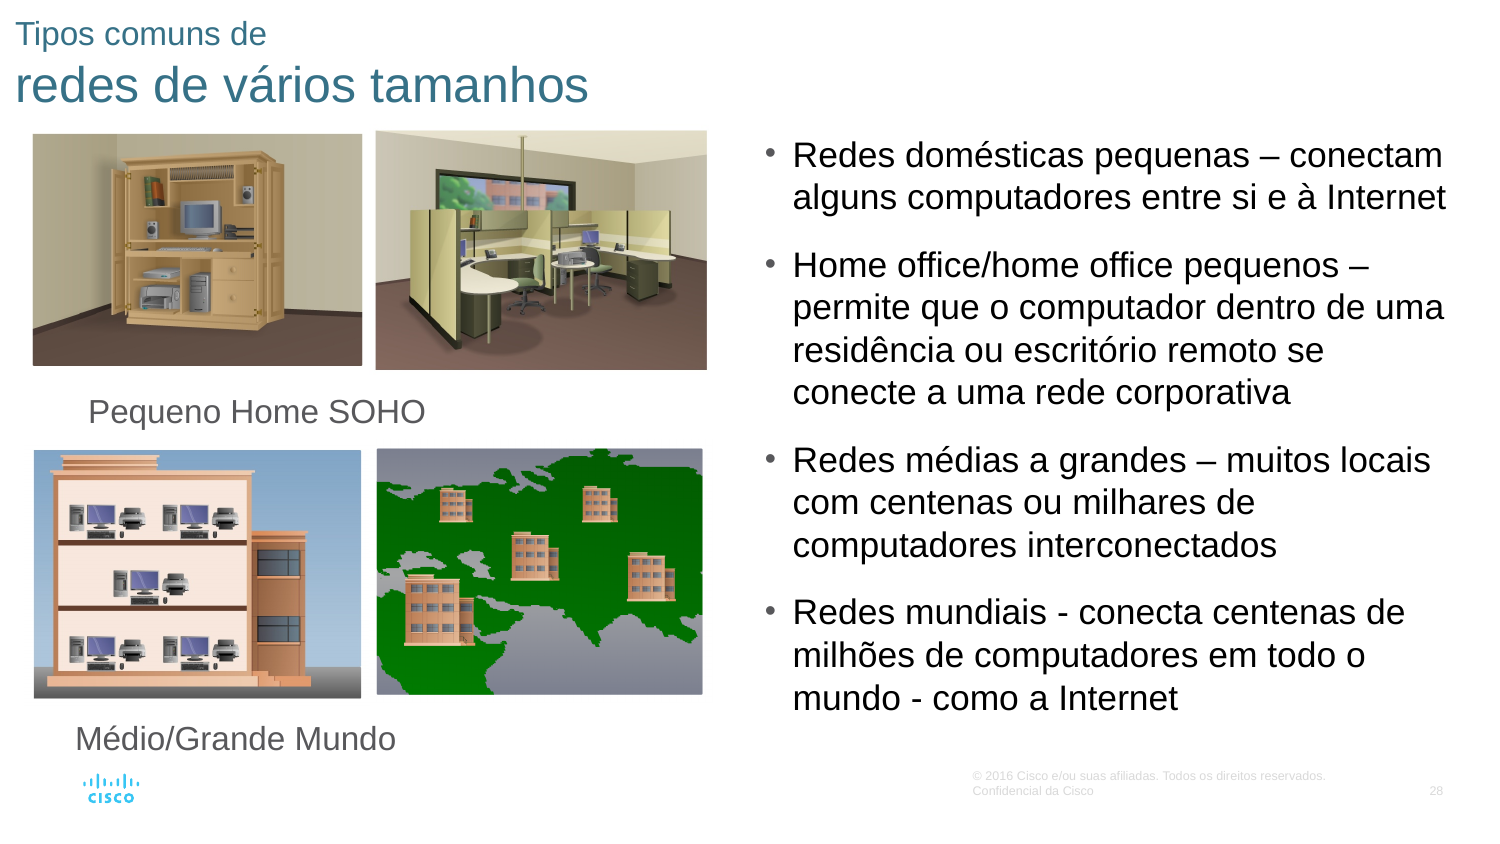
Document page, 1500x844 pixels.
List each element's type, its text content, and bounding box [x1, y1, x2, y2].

text_box Pequeno Home SOHO [0, 377, 715, 441]
text_box Médio/Grande Mundo [28, 710, 713, 766]
picture [24, 439, 713, 707]
picture [24, 123, 713, 377]
list Redes domésticas pequenas – conectam alguns computadores entre si e à Internet Home office/home office pequenos – permite que o computador dentro de uma residência ou escritório remoto se conecte a uma rede corporativa Redes médias a grandes – muitos locais com centenas ou milhares de computadores interconectados Redes mundiais - conecta centenas de milhões de computadores em todo o mundo - como a Internet [750, 124, 1473, 773]
title Tipos comuns de redes de vários tamanhos [0, 0, 1500, 125]
